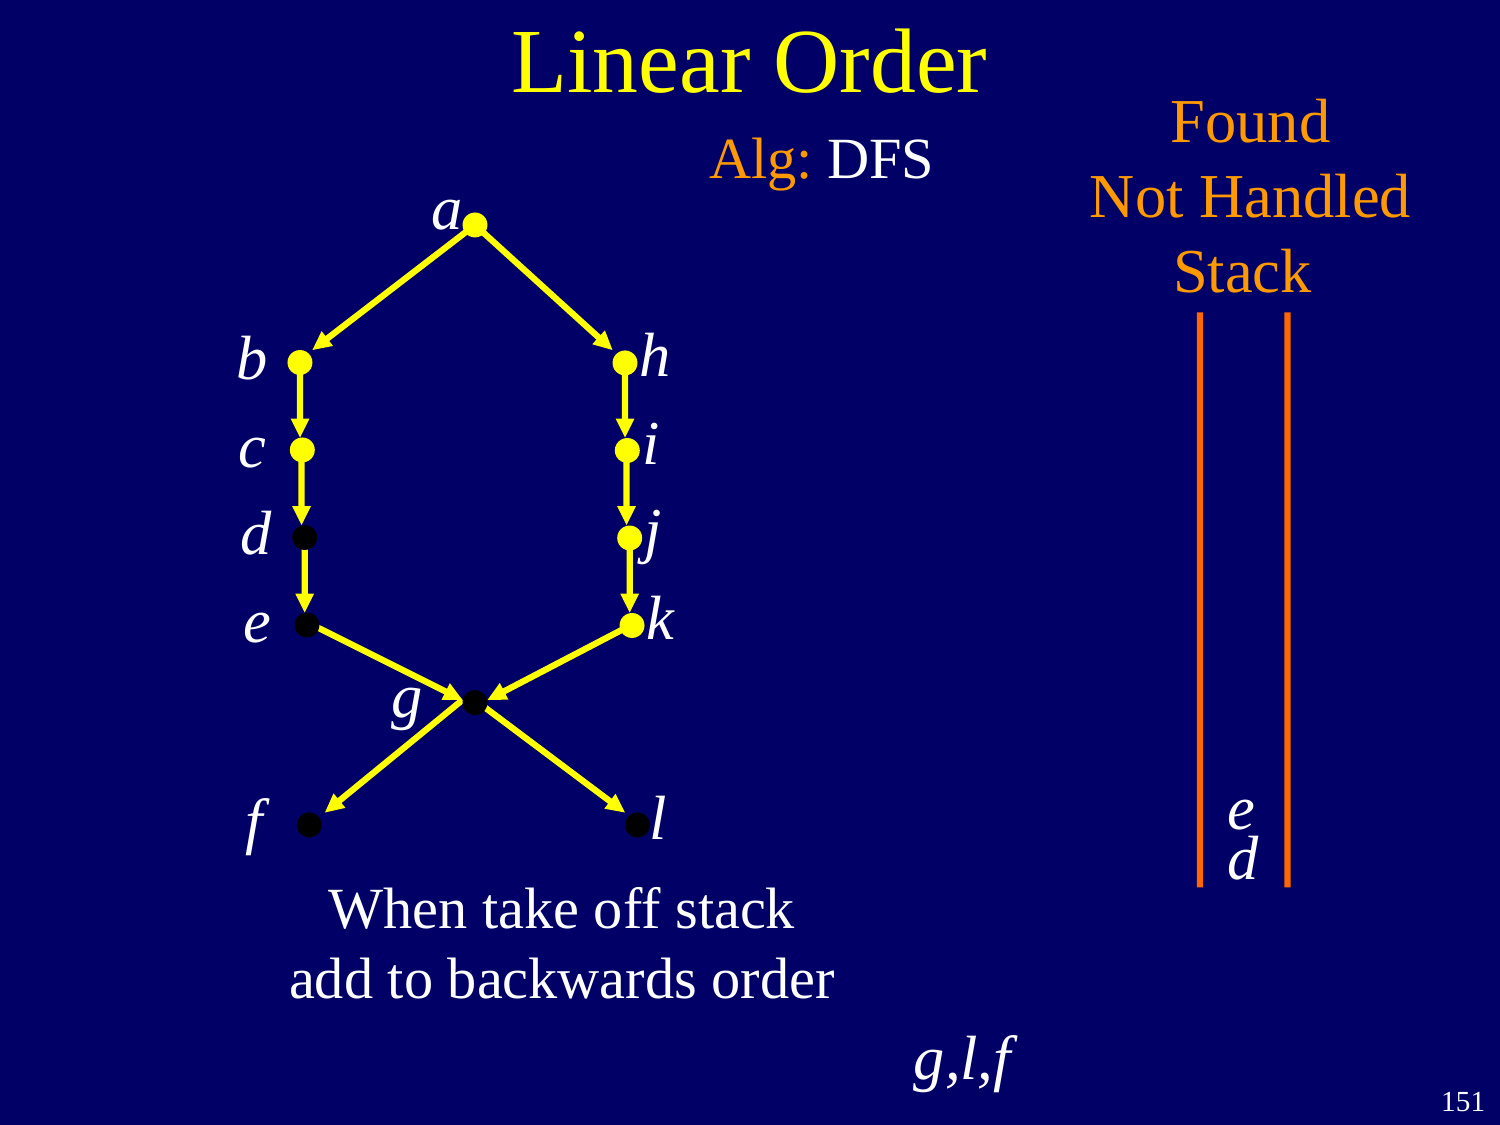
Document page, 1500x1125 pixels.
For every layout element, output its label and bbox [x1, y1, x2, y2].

title [112, 0, 1388, 150]
text_box [221, 309, 287, 663]
text_box [230, 72, 1427, 1018]
text_box [287, 306, 690, 813]
text_box [898, 1009, 1026, 1100]
text_box [312, 159, 613, 350]
text_box [296, 812, 322, 838]
text_box [624, 769, 682, 859]
